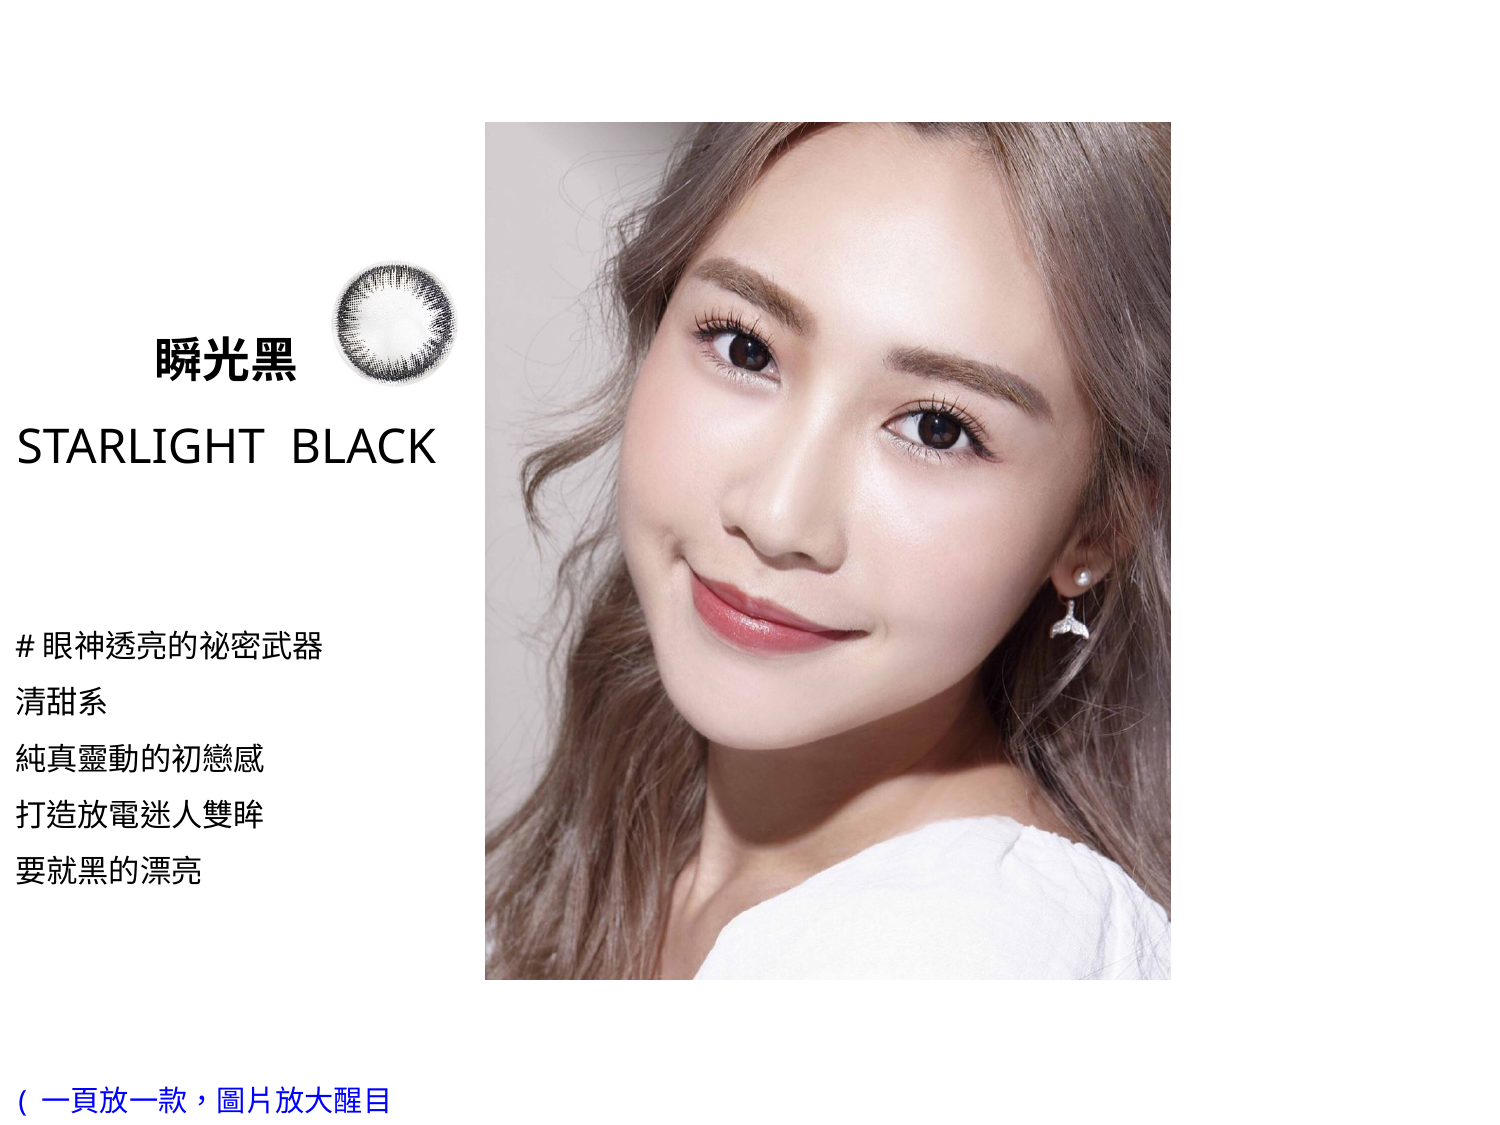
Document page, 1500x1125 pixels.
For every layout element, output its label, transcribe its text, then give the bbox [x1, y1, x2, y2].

picture [329, 258, 459, 389]
picture [485, 122, 1171, 980]
text_box ( 一頁放一款，圖片放大醒目 ) [0, 1074, 411, 1125]
text_box 瞬光黑 STARLIGHT BLACK [0, 293, 454, 481]
text_box #眼神透亮的祕密武器 清甜系 純真靈動的初戀感 打造放電迷人雙眸 要就黑的漂亮 [0, 600, 344, 896]
